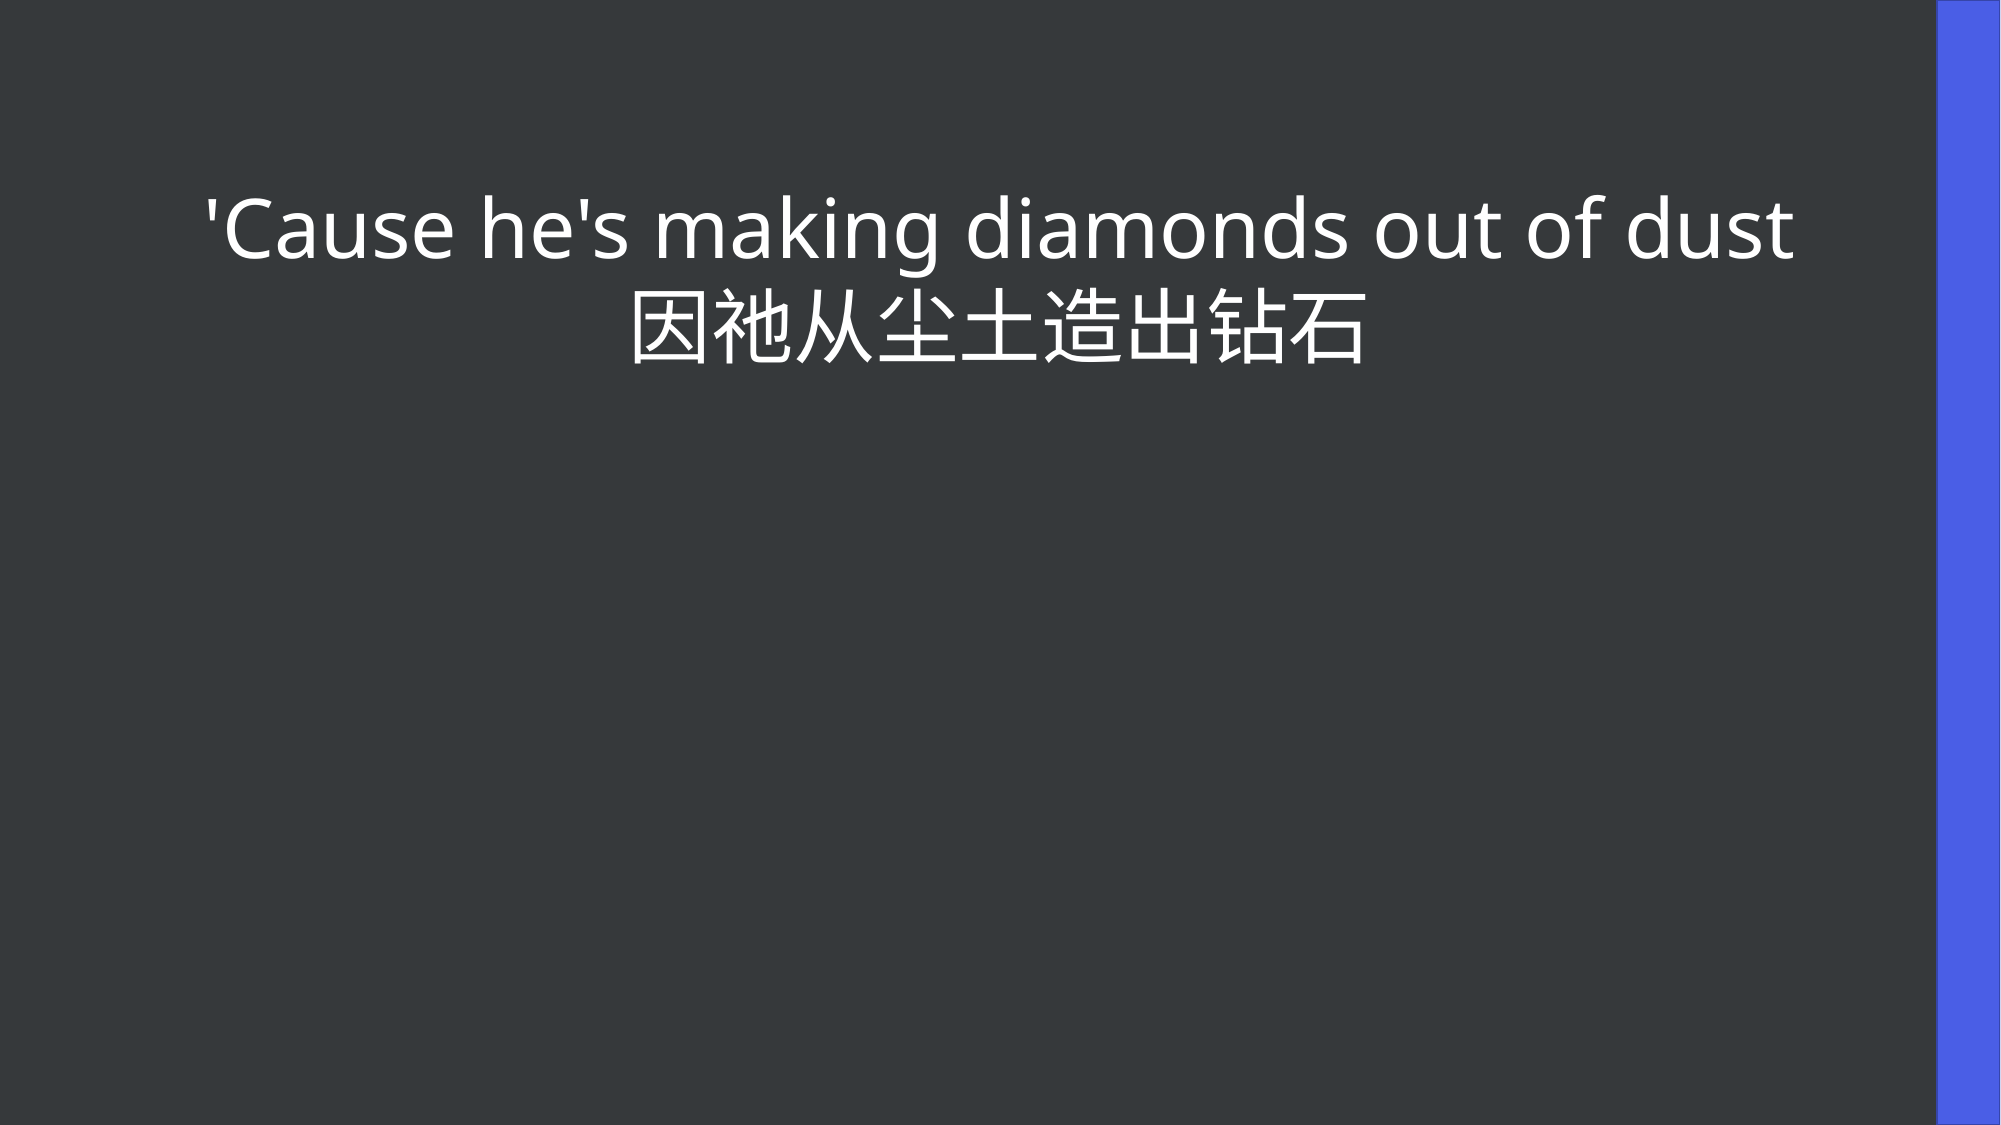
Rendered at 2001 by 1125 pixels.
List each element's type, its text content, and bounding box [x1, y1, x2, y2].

text_box 'Cause he's making diamonds out of dust 因祂从尘土造出钻石 [99, 168, 1900, 382]
